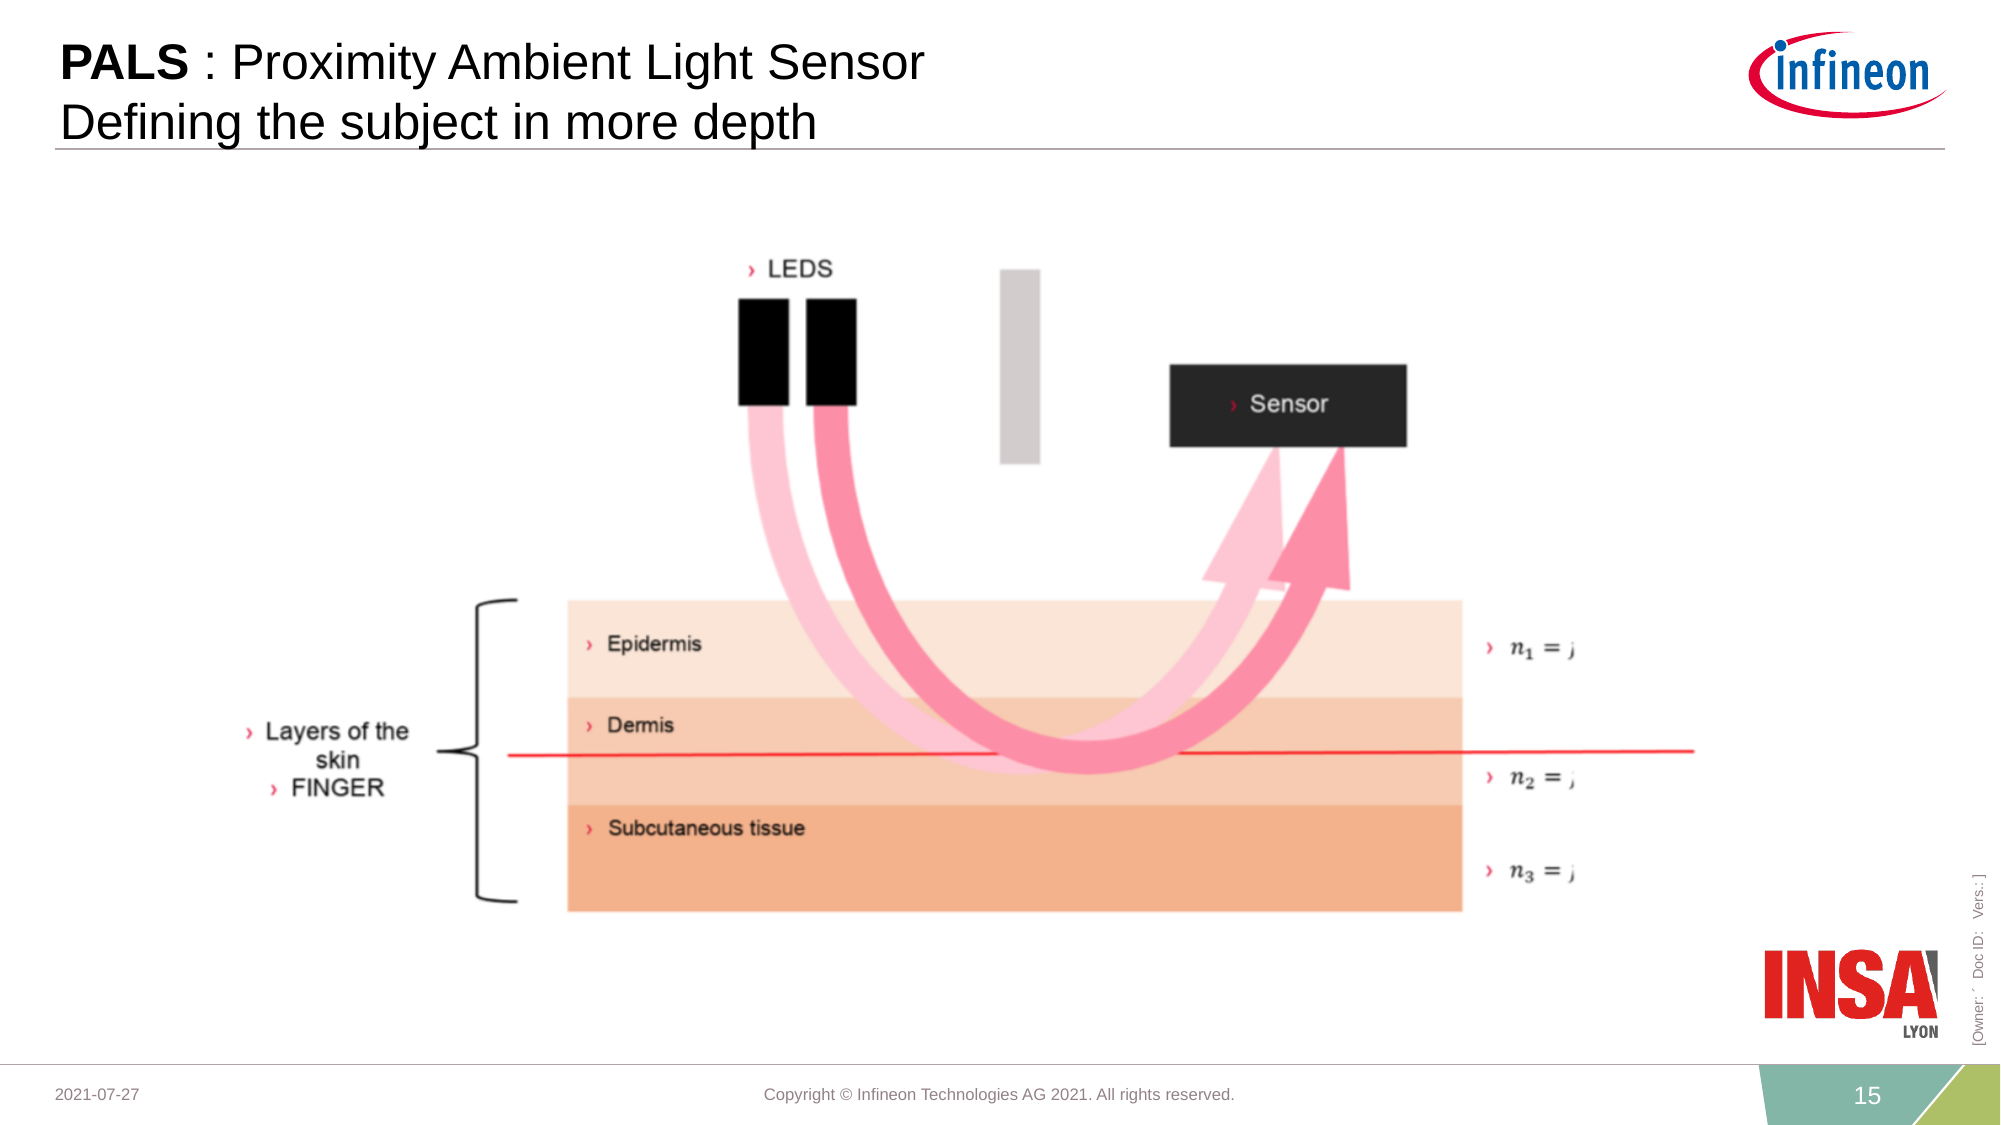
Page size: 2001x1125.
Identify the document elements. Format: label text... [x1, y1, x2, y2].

picture [220, 247, 1733, 941]
picture [1755, 940, 1946, 1048]
text_box PALS : Proximity Ambient Light Sensor Defining the subject in more depth [59, 33, 1637, 152]
